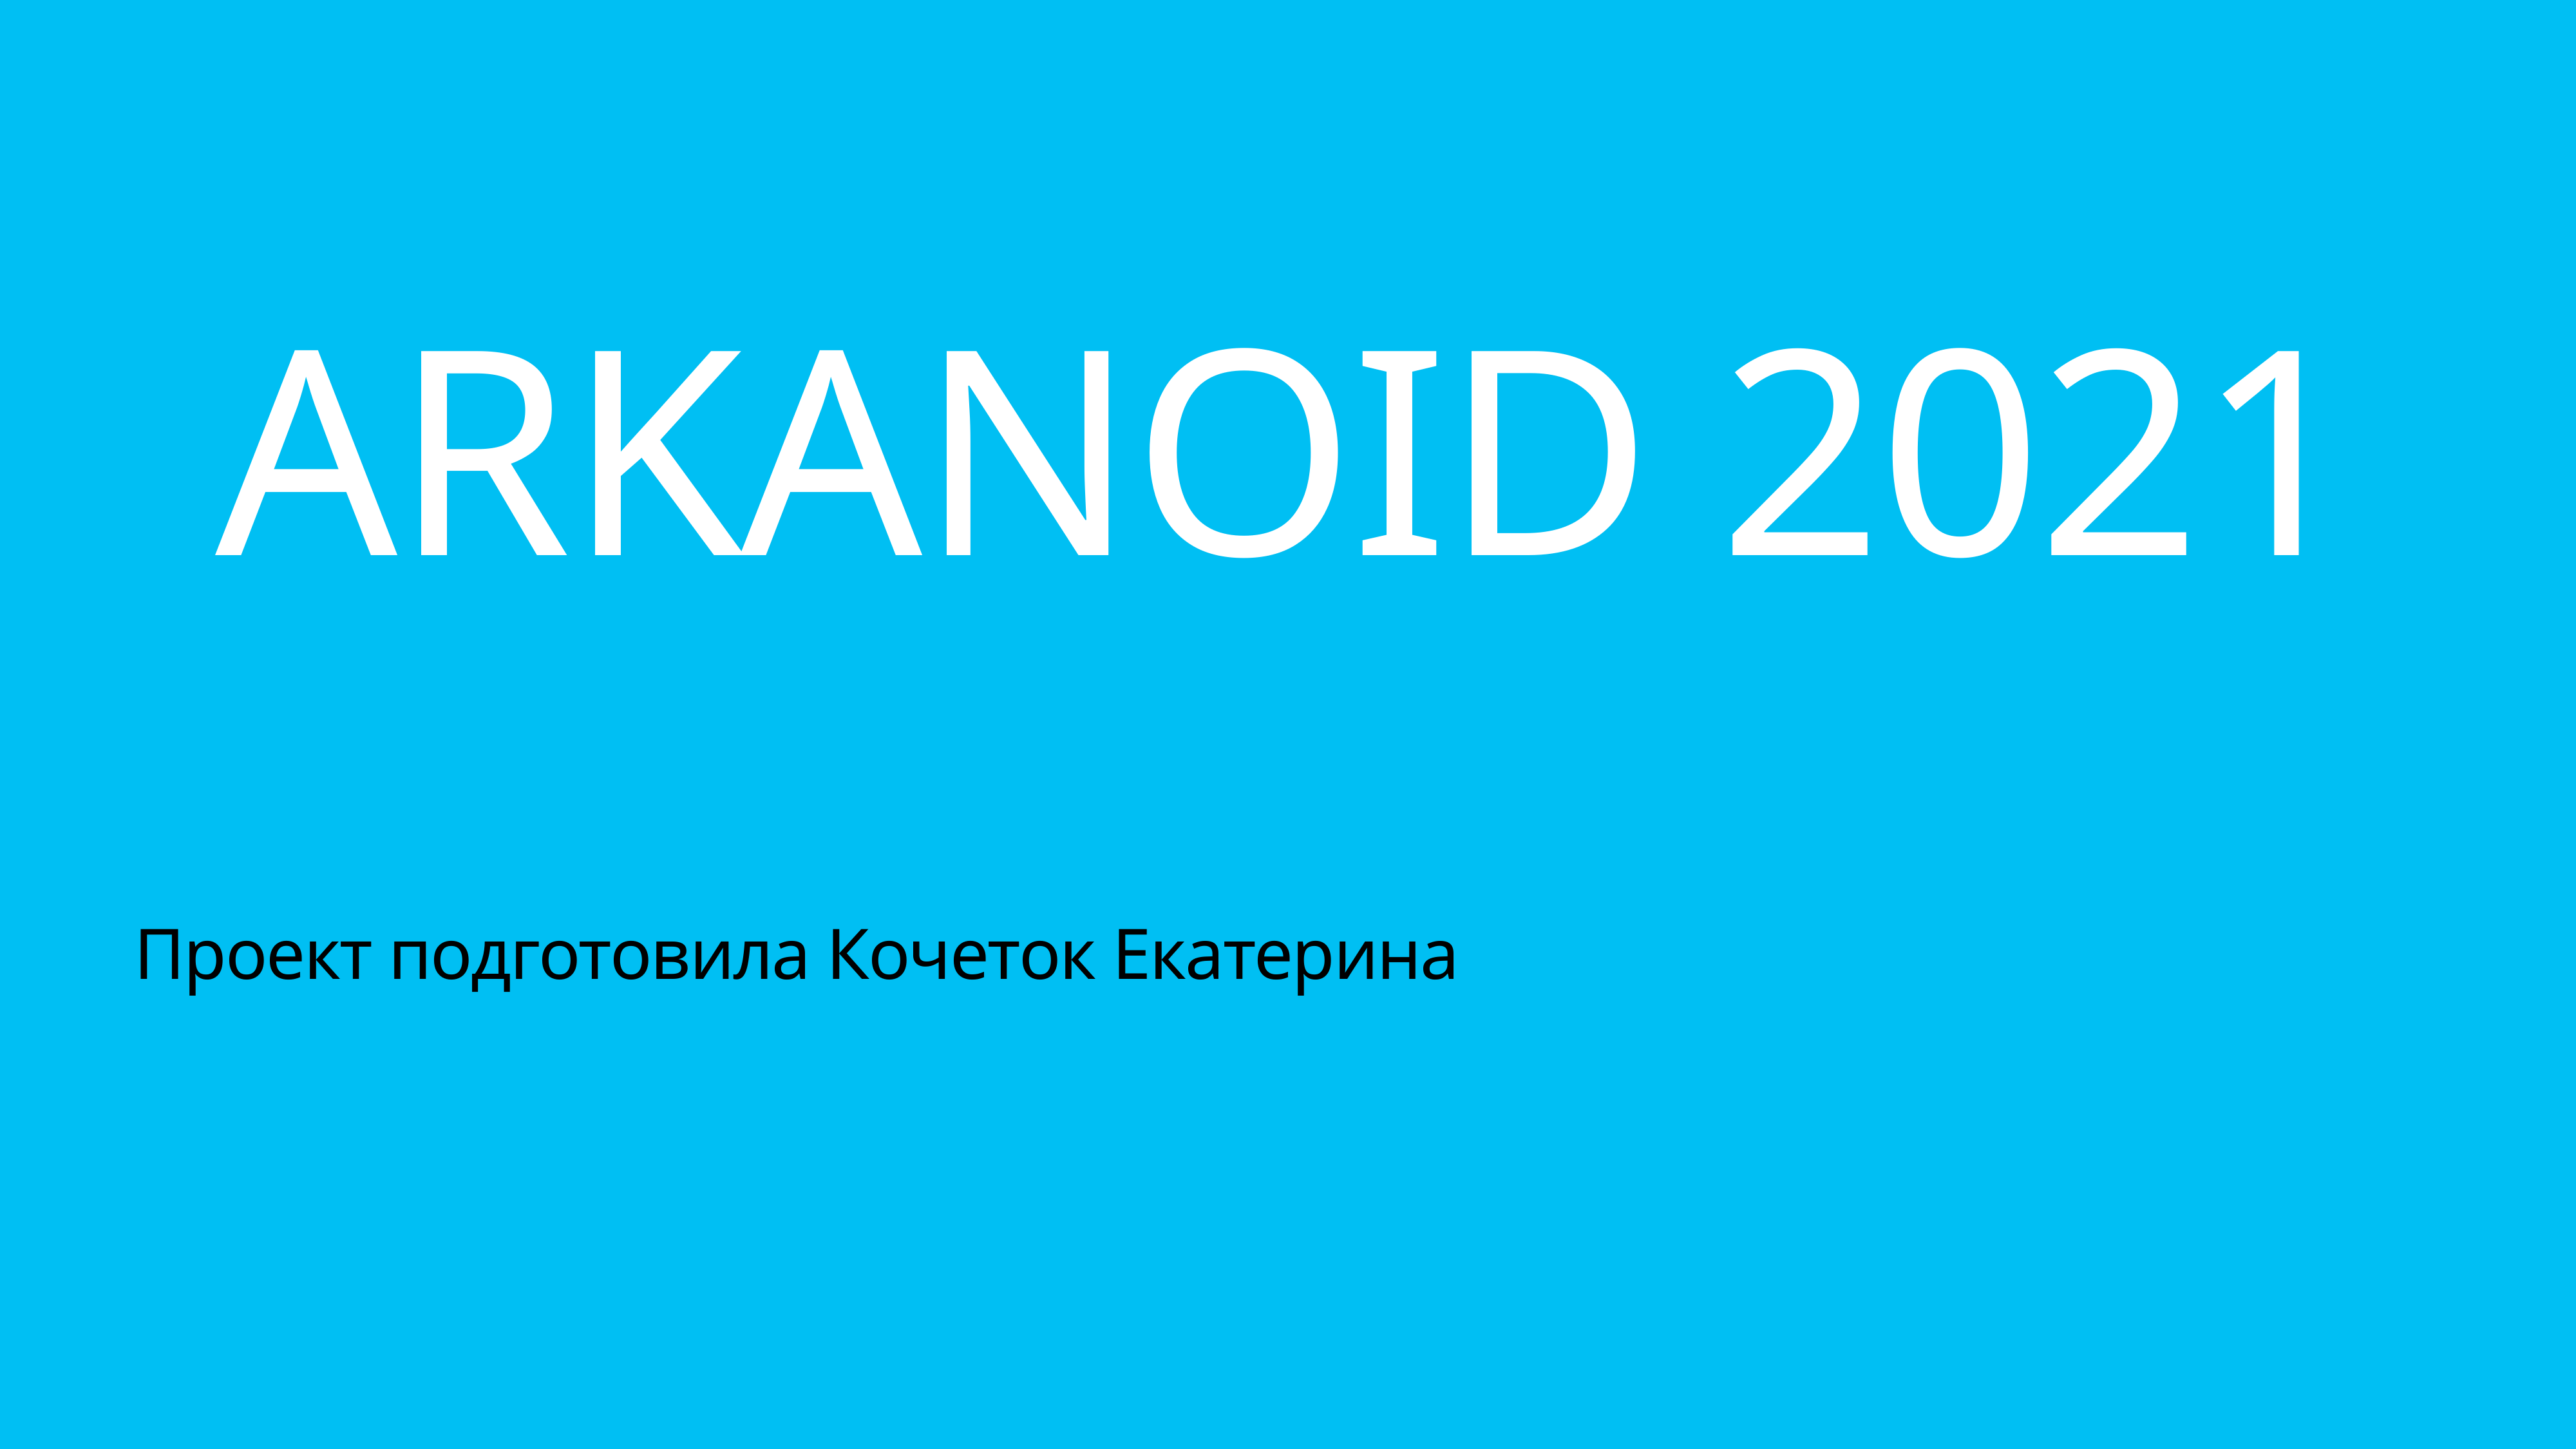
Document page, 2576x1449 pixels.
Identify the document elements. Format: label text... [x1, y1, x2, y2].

title ARkanoid 2021 [128, 330, 2448, 914]
list Проект подготовила Кочеток Екатерина [128, 914, 2448, 1135]
